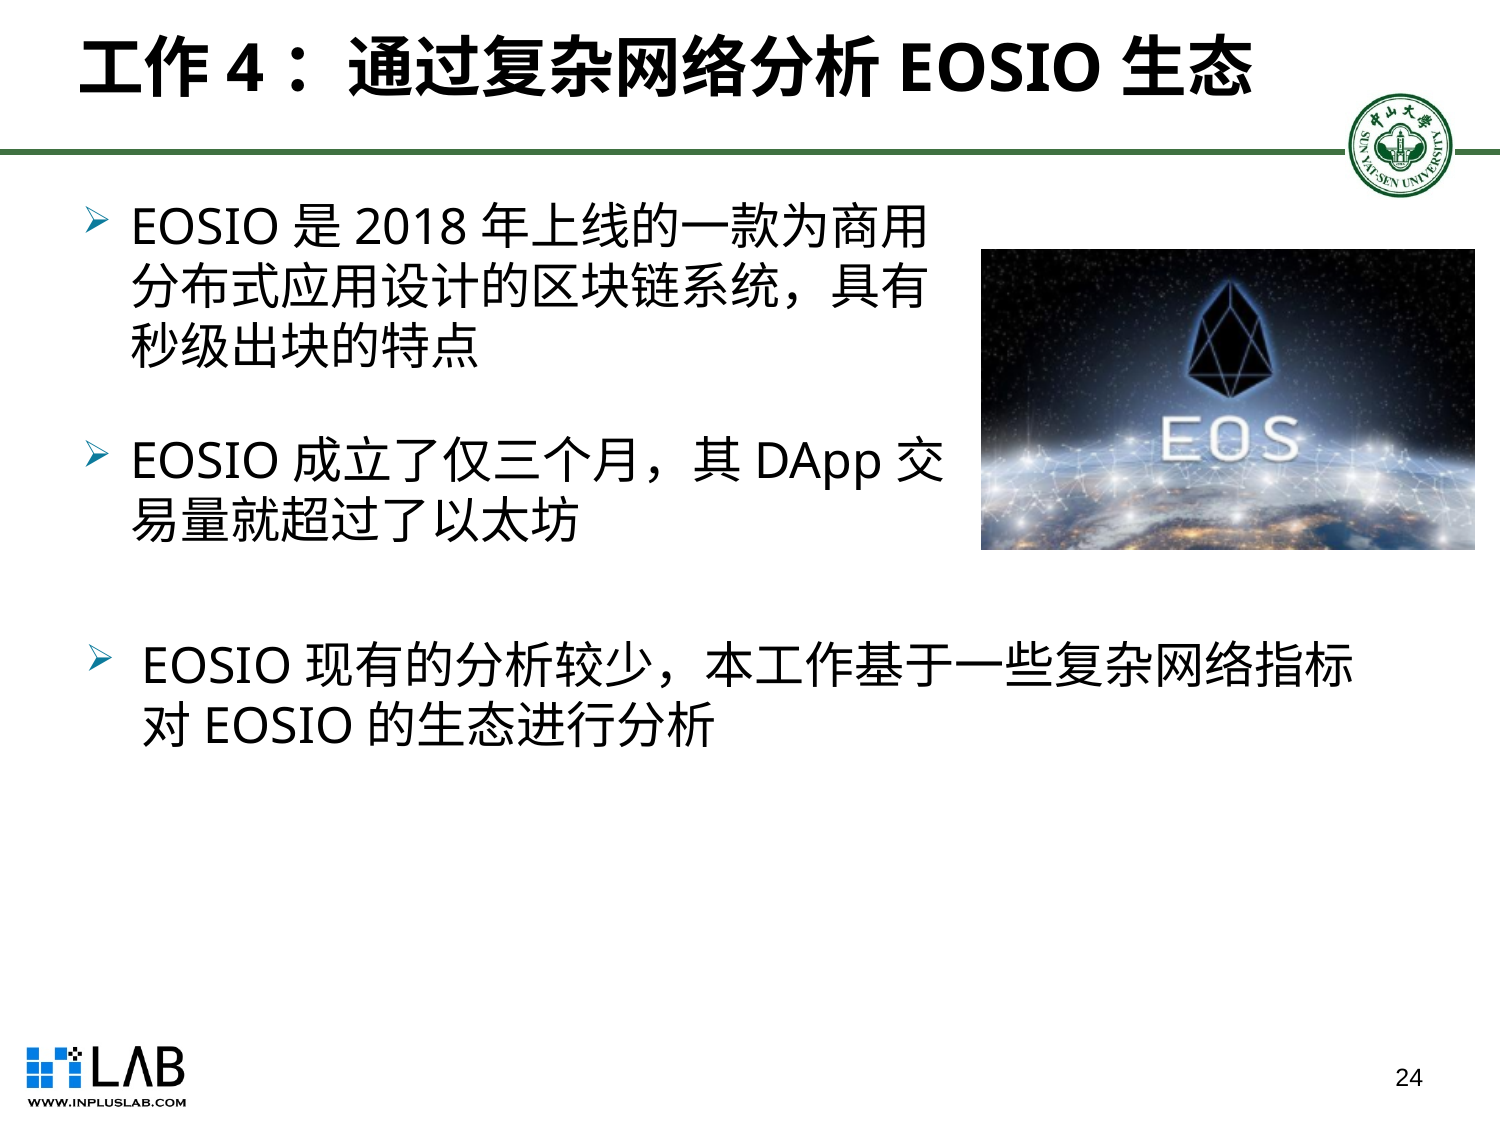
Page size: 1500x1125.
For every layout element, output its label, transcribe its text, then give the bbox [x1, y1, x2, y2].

text_box EOSIO现有的分析较少，本工作基于一些复杂网络指标对EOSIO的生态进行分析 [70, 625, 1390, 888]
picture [980, 249, 1476, 551]
picture [14, 1036, 200, 1119]
list EOSIO是2018年上线的一款为商用分布式应用设计的区块链系统，具有秒级出块的特点 EOSIO成立了仅三个月，其DApp交易量就超过了以太坊 [67, 187, 980, 599]
picture [1345, 90, 1455, 200]
title 工作4：通过复杂网络分析EOSIO生态 [62, 24, 1421, 113]
